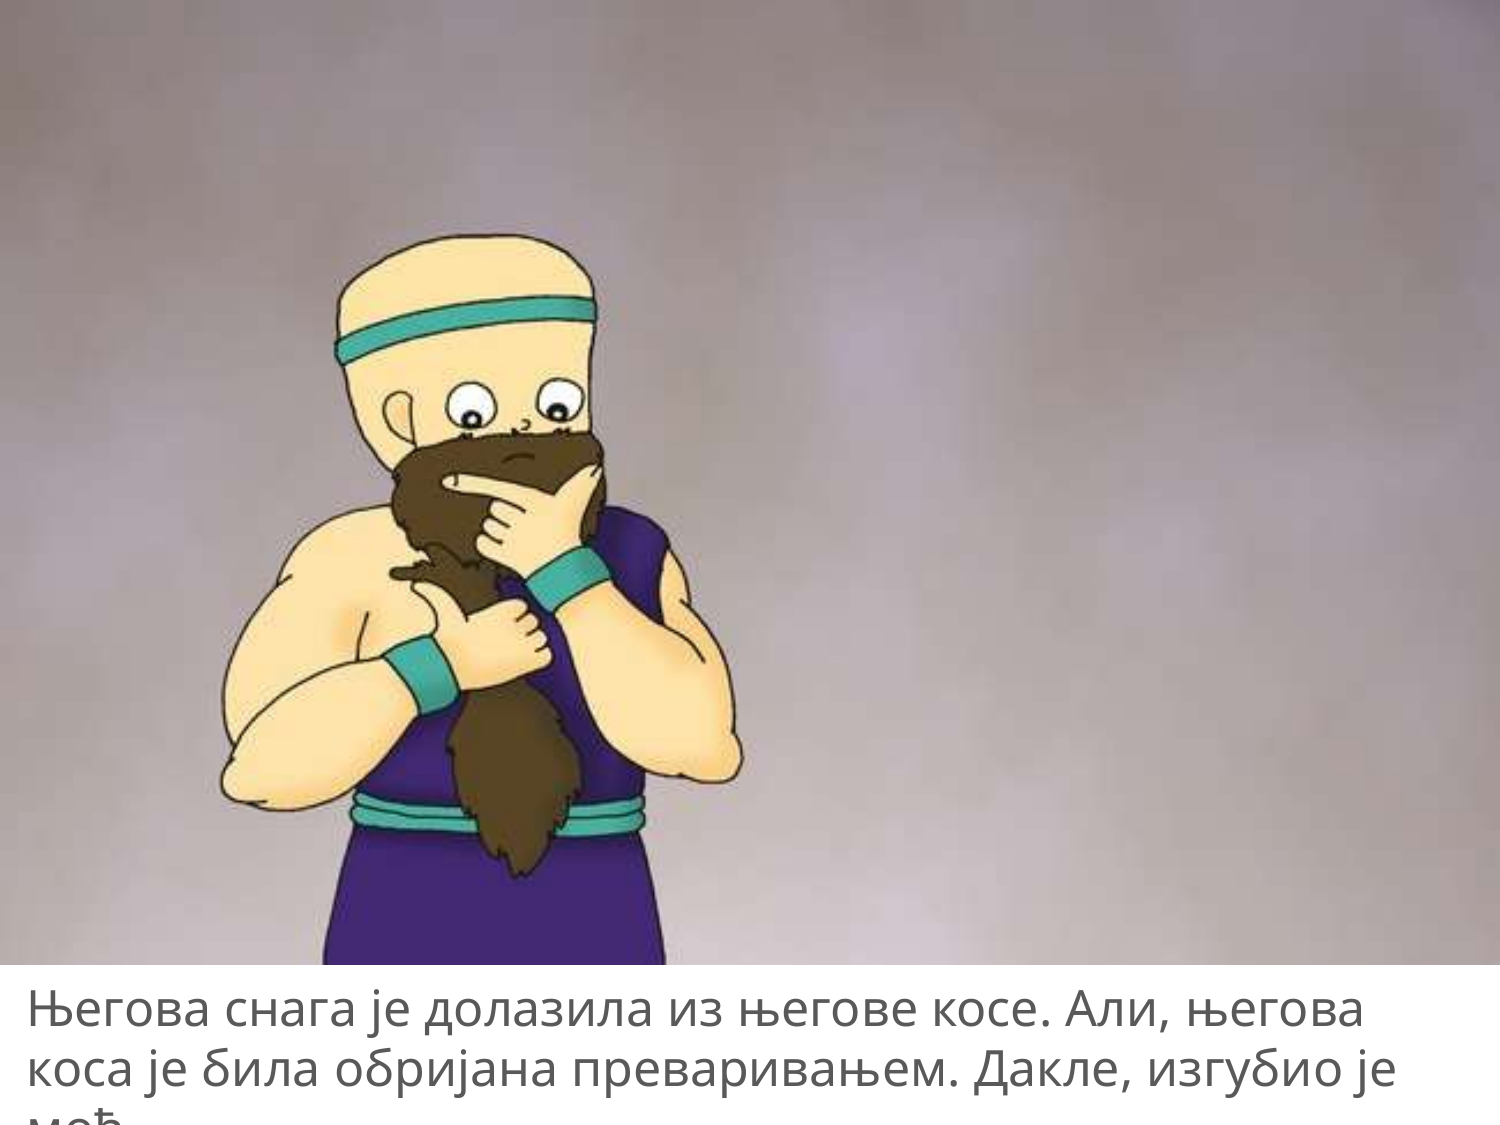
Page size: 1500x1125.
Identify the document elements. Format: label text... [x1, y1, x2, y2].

picture [0, 0, 1500, 965]
text_box Његова снага је долазила из његове косе. Али, његова коса је била обријана преваривањем. Дакле, изгубио је моћ. [11, 973, 1498, 1125]
